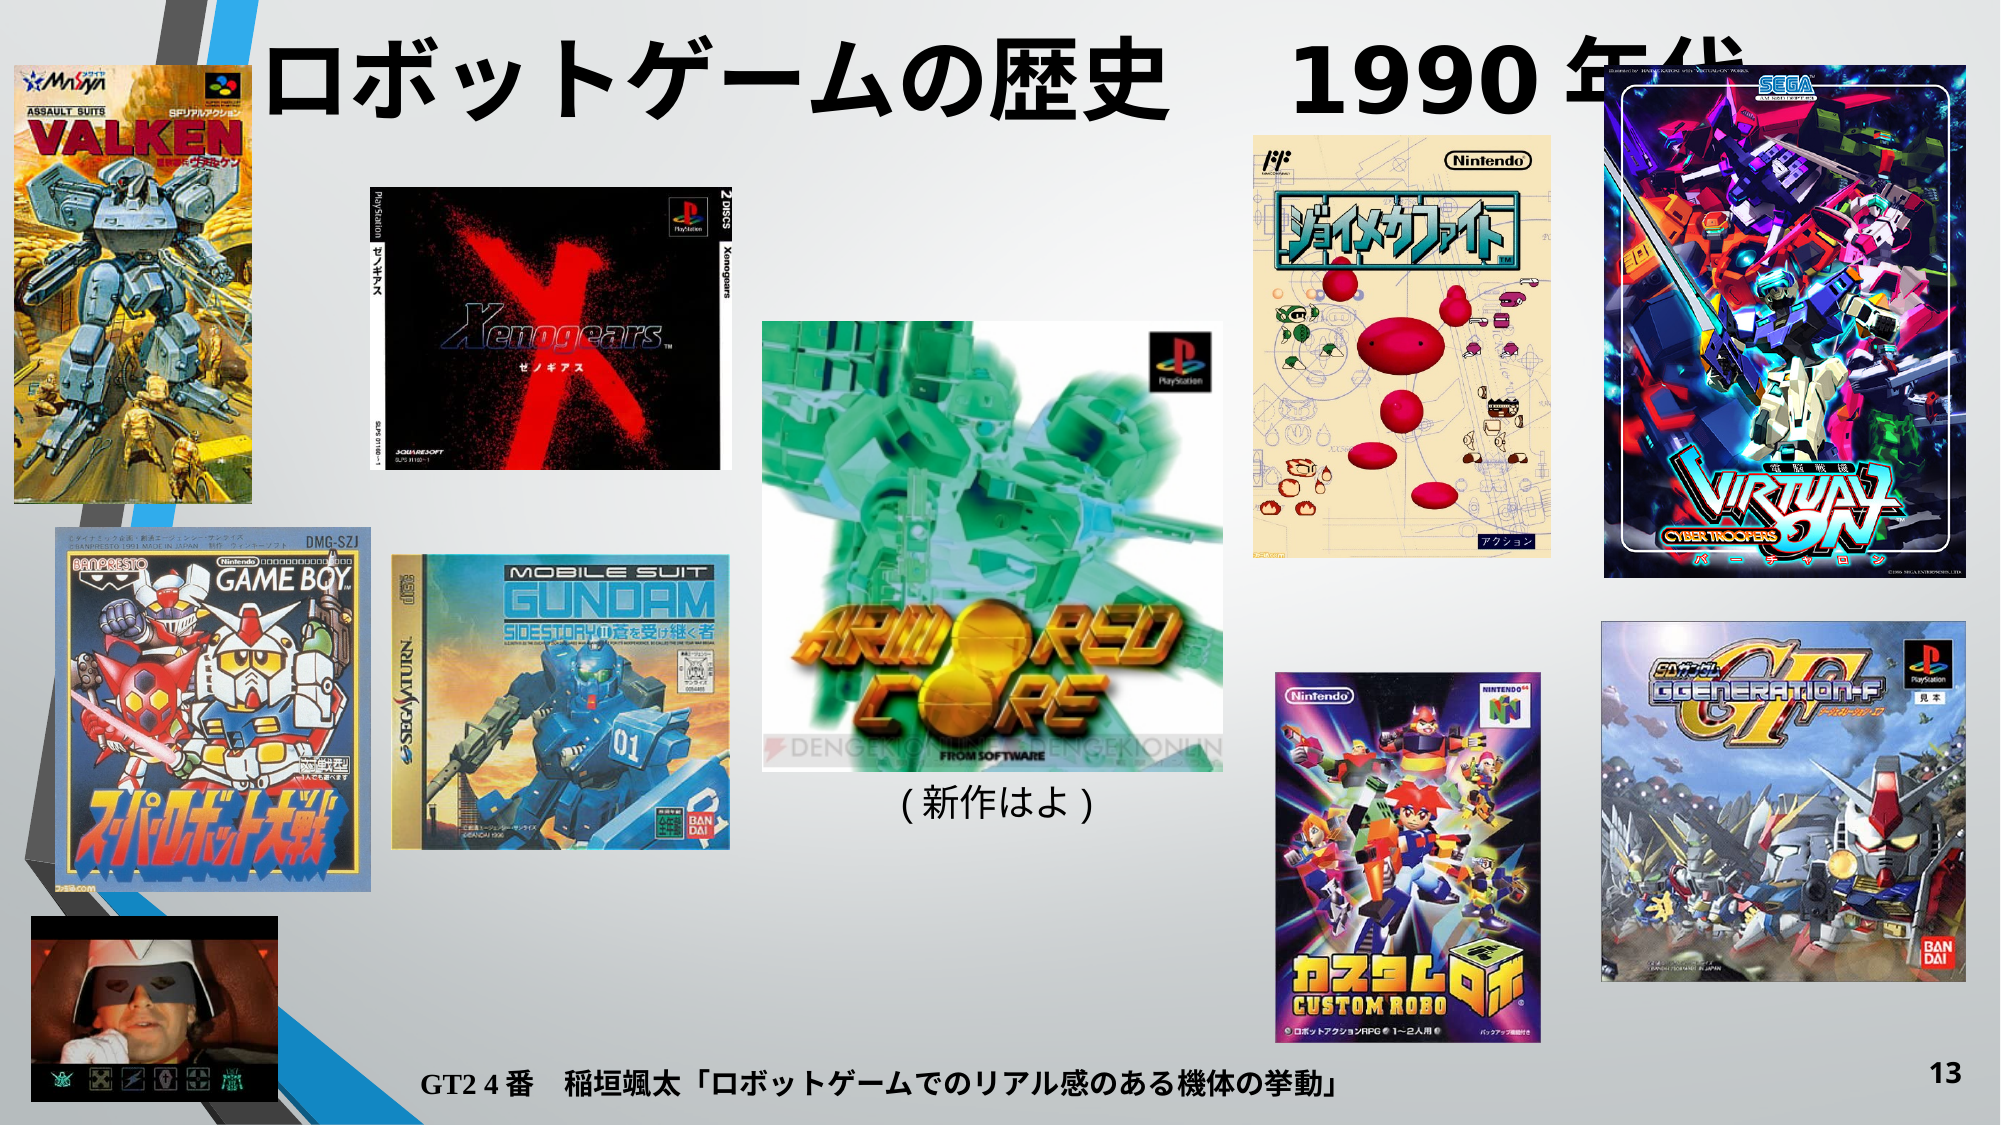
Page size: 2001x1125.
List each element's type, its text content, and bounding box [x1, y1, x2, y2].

picture [0, 0, 2001, 1125]
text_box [761, 320, 1223, 844]
text_box GT2 4番 稲垣颯太「ロボットゲームでのリアル感のある機体の挙動」 [405, 1053, 1725, 1113]
text_box ロボットゲームの歴史 1990年代 [243, 0, 1887, 154]
text_box 13 [1886, 1044, 1977, 1105]
